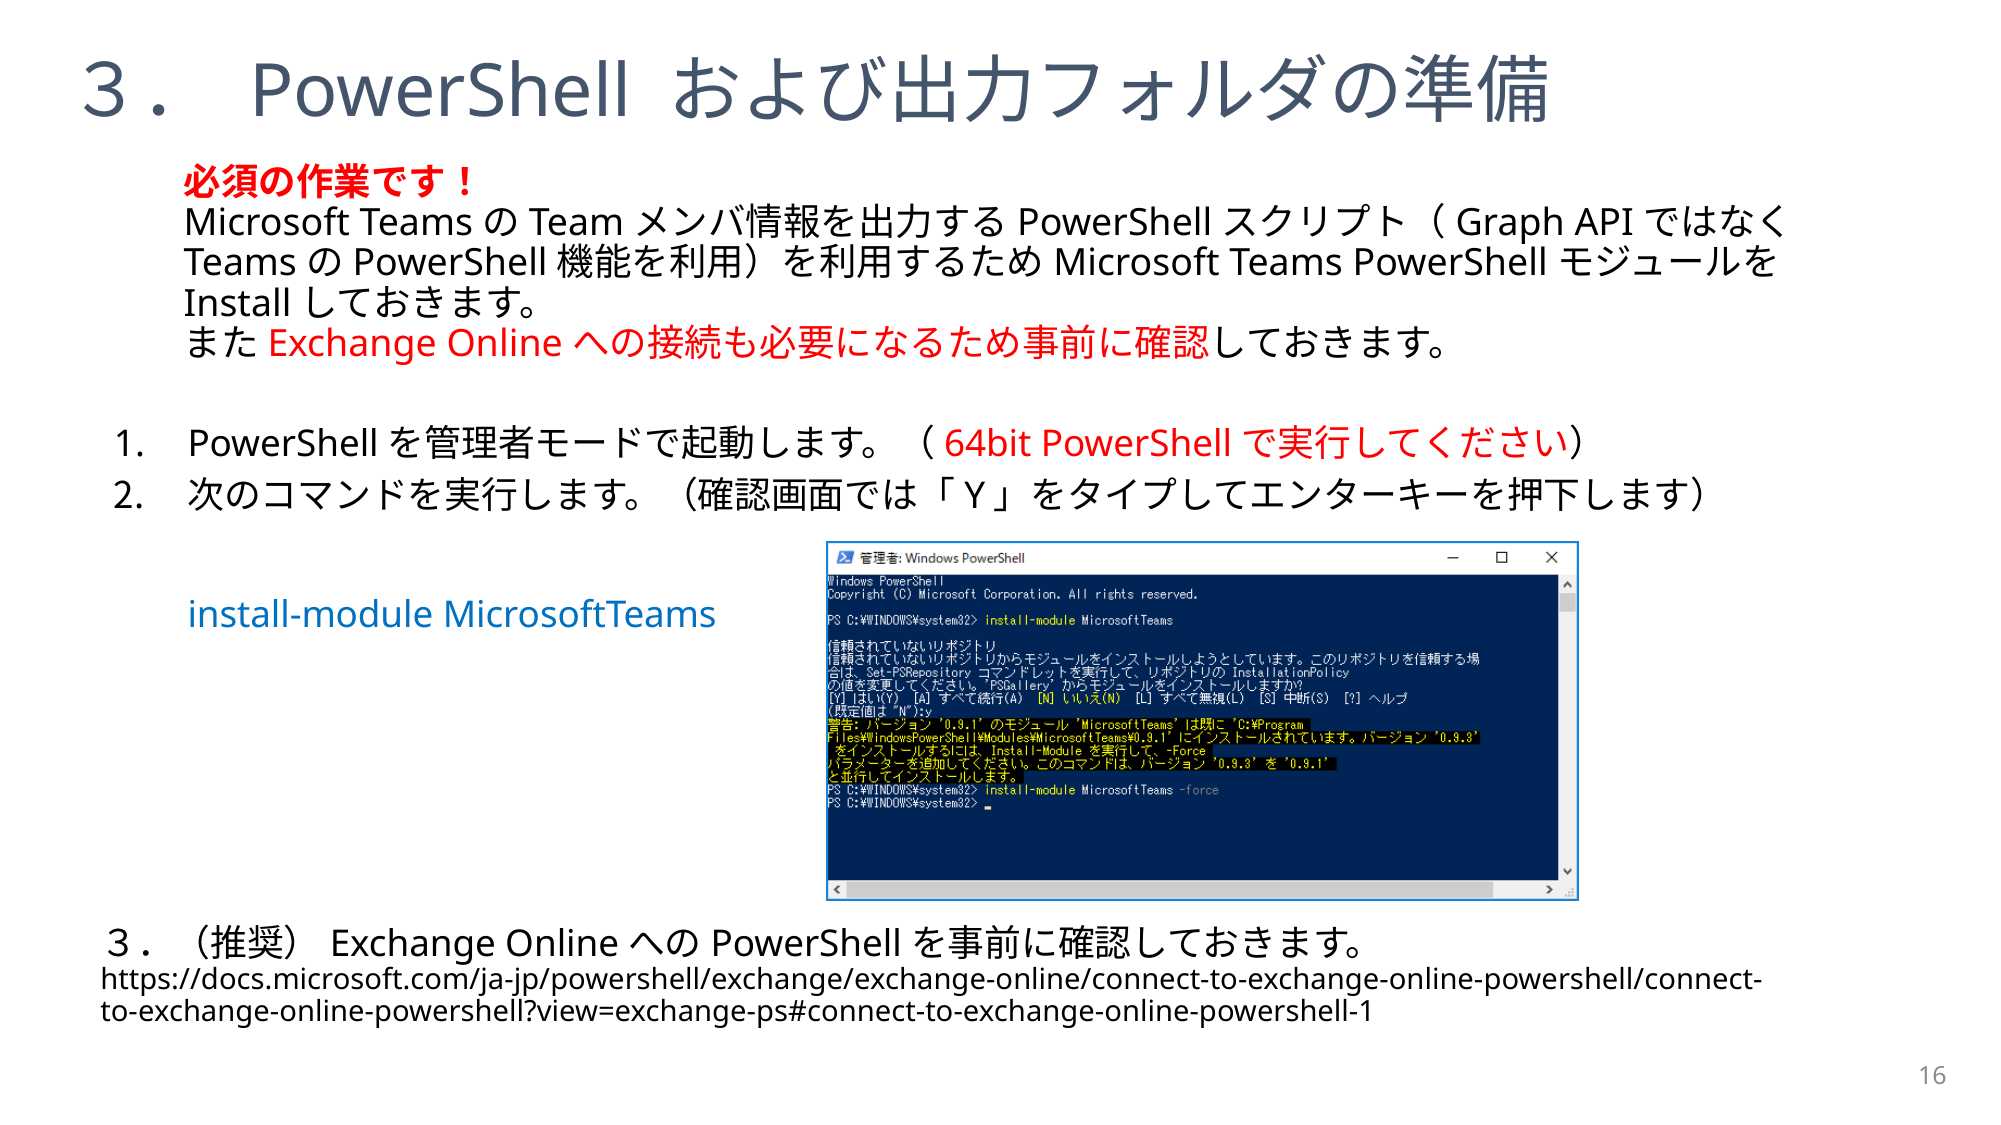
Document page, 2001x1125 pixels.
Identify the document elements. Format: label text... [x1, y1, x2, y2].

text_box 必須の作業です！ Microsoft TeamsのTeamメンバ情報を出力するPowerShellスクリプト（Graph APIではなくTeamsのPowerShell機能を利用）を利用するためMicrosoft Teams PowerShellモジュールをInstallしておきます。 またExchange Onlineへの接続も必要になるため事前に確認しておきます。 [154, 139, 1824, 389]
text_box 16 [1875, 1052, 1962, 1113]
picture [825, 541, 1579, 901]
text_box ３．（推奨）Exchange OnlineへのPowerShellを事前に確認しておきます。 https://docs.microsoft.com/ja-jp/powershell/exchange/exchange-online/connect-to-exchange-online-powershell/connect-to-exchange-online-powershell?view=exchange-ps#connect-to-exchange-online-powershell-1 [71, 901, 1809, 1051]
text_box ３． PowerShell および出力フォルダの準備 [38, 29, 1792, 157]
text_box PowerShellを管理者モードで起動します。（64bit PowerShellで実行してください） 次のコマンドを実行します。（確認画面では「Y」をタイプしてエンターキーを押下します） install-module MicrosoftTeams [84, 401, 1822, 660]
